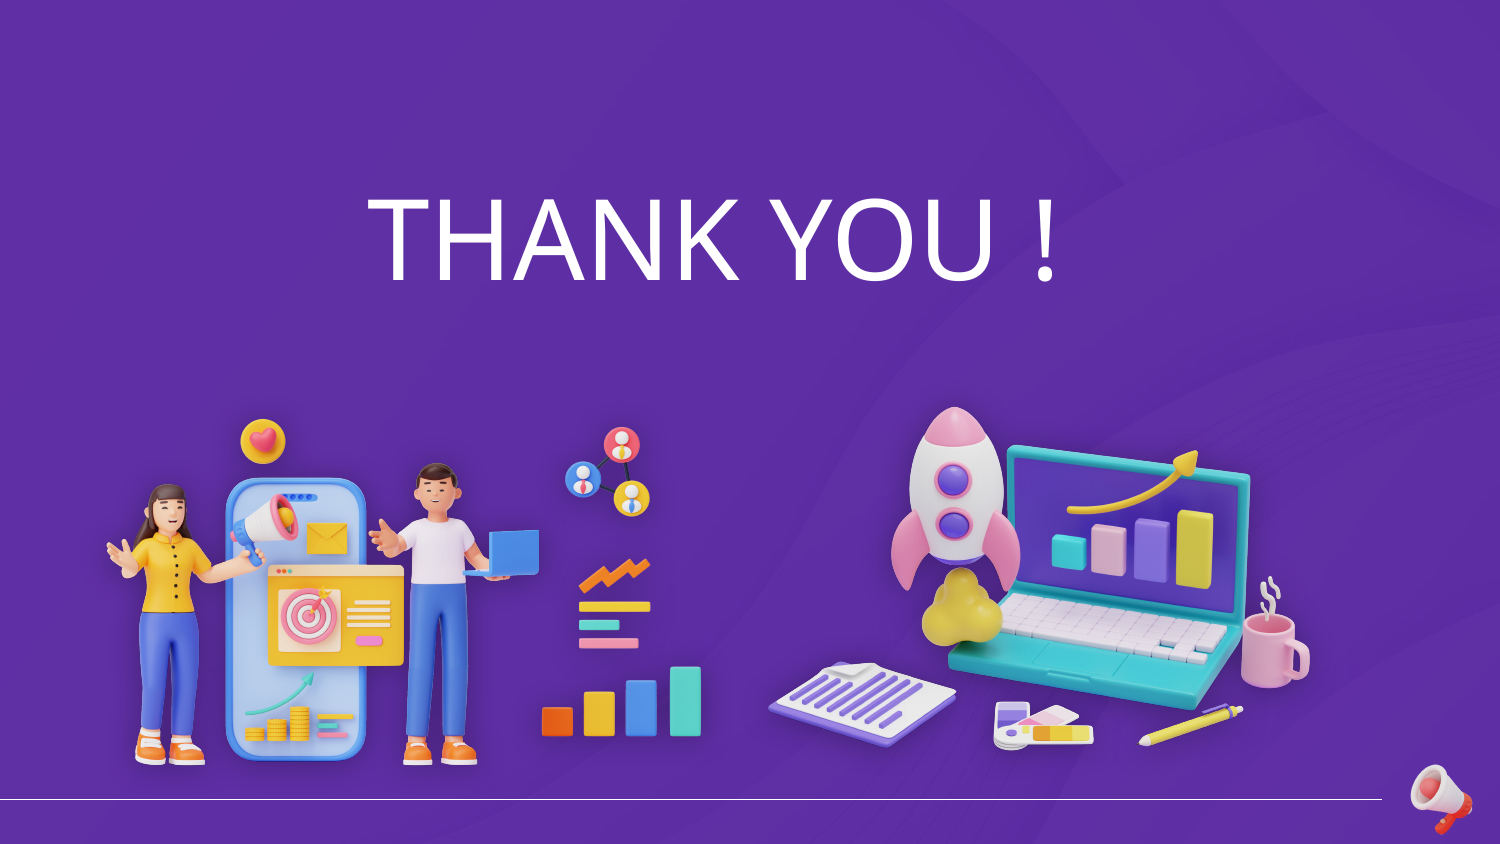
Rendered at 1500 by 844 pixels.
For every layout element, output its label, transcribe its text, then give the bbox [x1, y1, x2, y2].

picture [561, 423, 654, 521]
picture [749, 394, 1324, 757]
picture [1407, 762, 1475, 837]
picture [98, 409, 707, 778]
picture [573, 556, 659, 655]
title THANK YOU ! [352, 153, 1500, 325]
